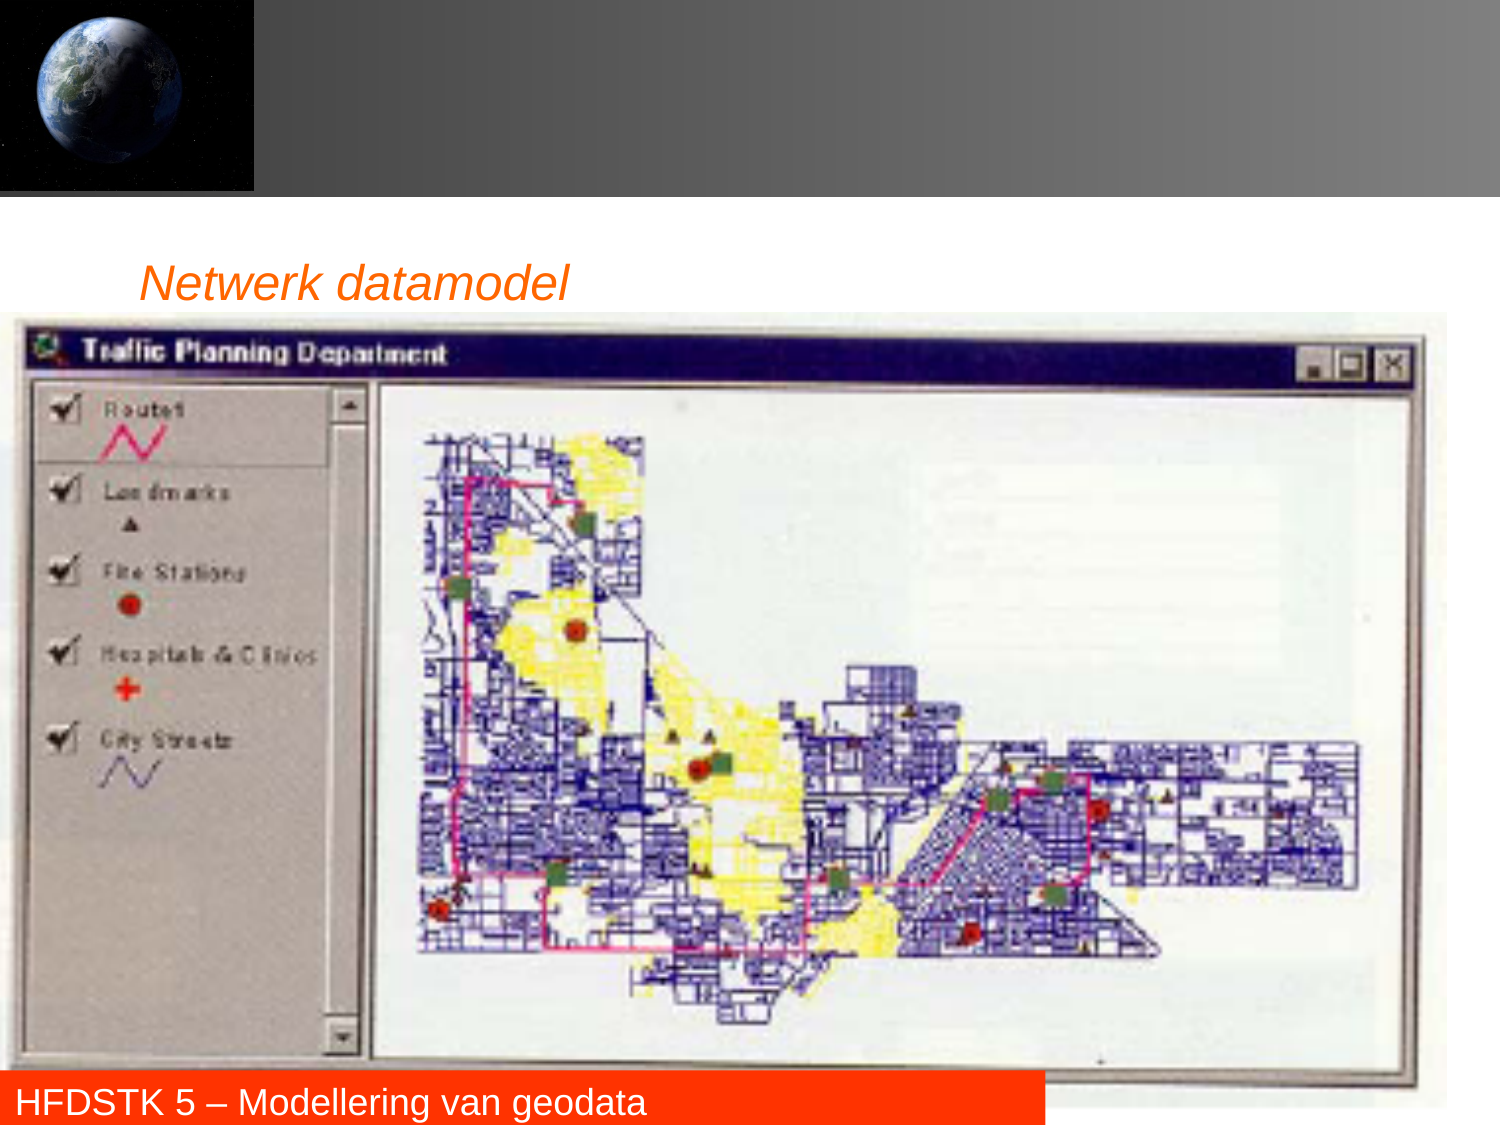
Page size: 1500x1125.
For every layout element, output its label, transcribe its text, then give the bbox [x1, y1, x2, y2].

picture [0, 312, 1447, 1125]
text_box Netwerk datamodel [123, 243, 1376, 310]
text_box [256, 0, 1500, 197]
picture [0, 0, 255, 191]
